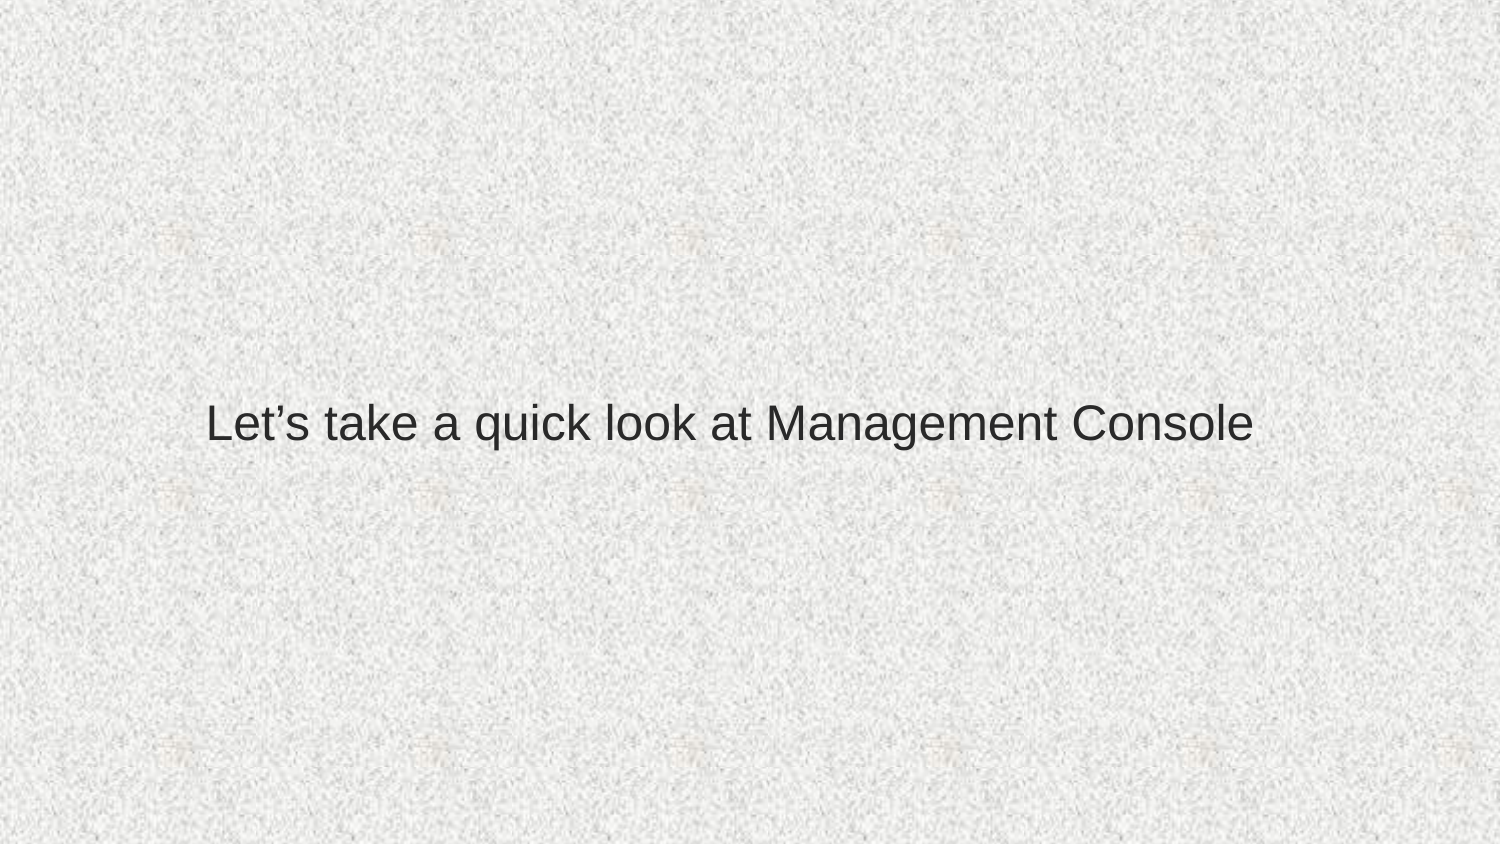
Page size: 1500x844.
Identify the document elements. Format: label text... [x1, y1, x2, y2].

picture [0, 0, 1500, 844]
list Let’s take a quick look at Management Console [190, 389, 1307, 460]
